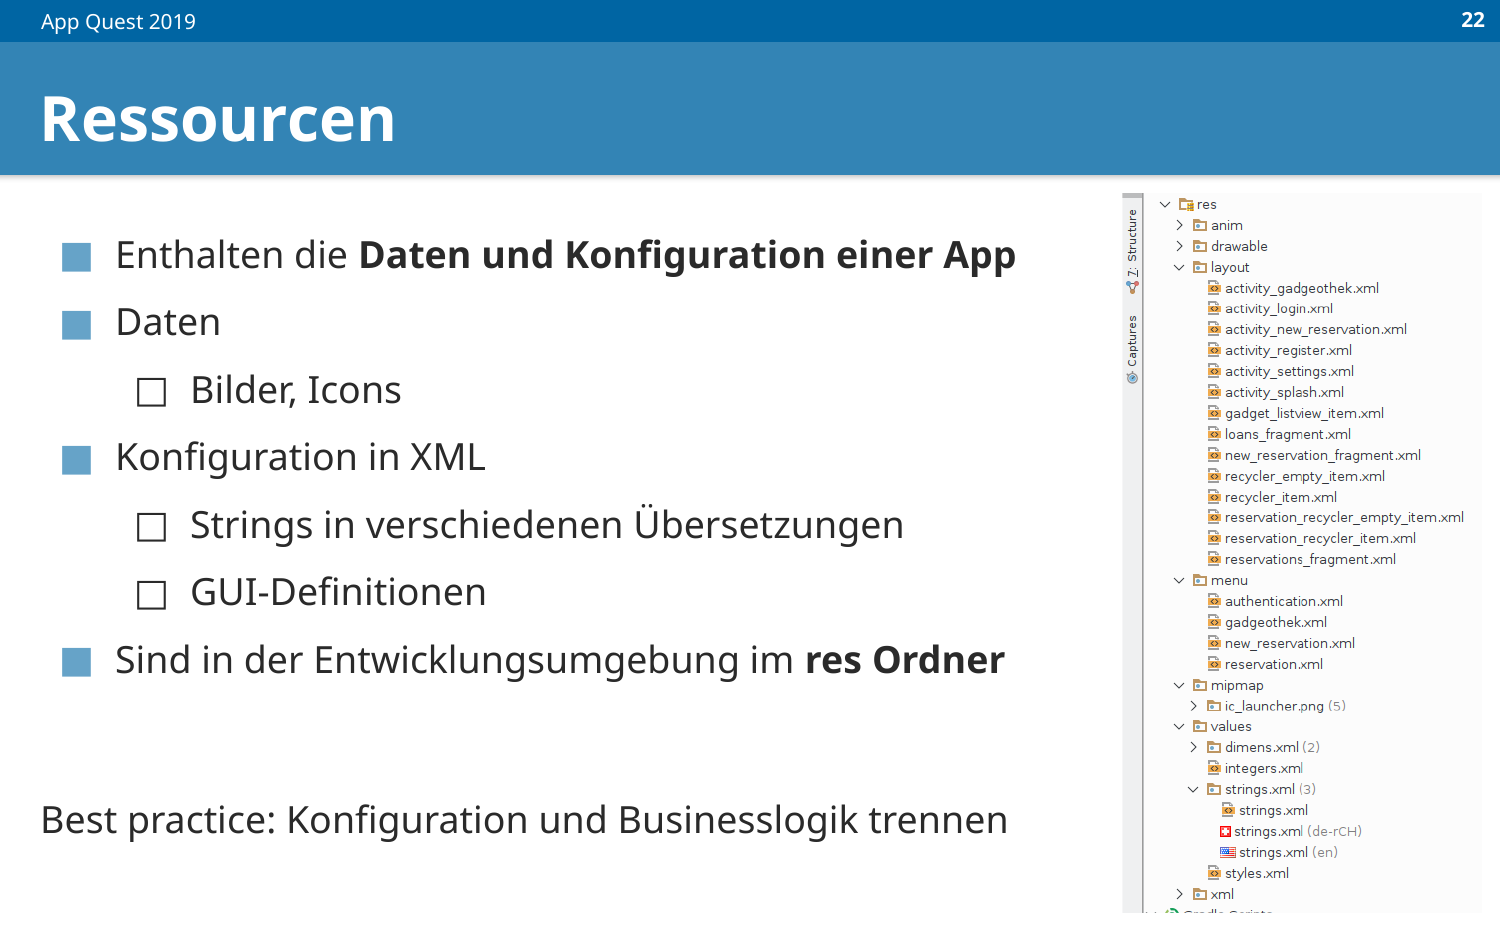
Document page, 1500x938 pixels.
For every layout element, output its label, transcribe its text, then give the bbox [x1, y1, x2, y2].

picture [0, 0, 1500, 938]
slide_number ‹#› [1410, 0, 1500, 42]
title Ressourcen [24, 42, 1491, 169]
list Enthalten die Daten und Konfiguration einer App Daten Bilder, Icons Konfiguration in XML Strings in verschiedenen Übersetzungen GUI-Definitionen Sind in der Entwicklungsumgebung im res Ordner Best practice: Konfiguration und Businesslogik trennen [25, 193, 1187, 924]
